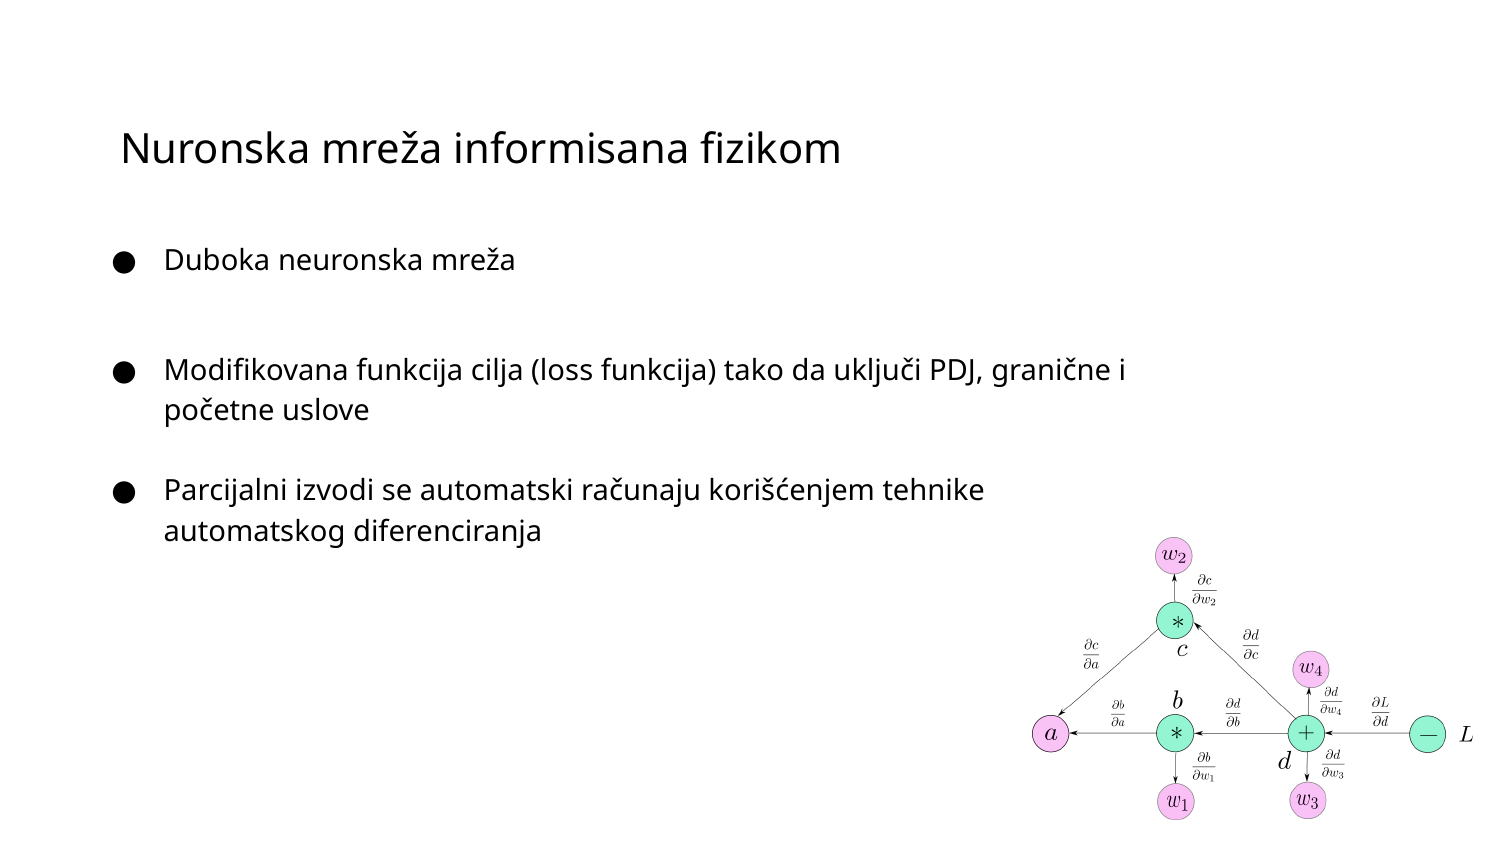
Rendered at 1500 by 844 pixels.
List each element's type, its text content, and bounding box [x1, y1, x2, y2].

text_box Duboka neuronska mreža Modifikovana funkcija cilja (loss funkcija) tako da uključi PDJ, granične i početne uslove Parcijalni izvodi se automatski računaju korišćenjem tehnike automatskog diferenciranja [73, 226, 1173, 558]
picture [1032, 536, 1473, 820]
text_box Nuronska mreža informisana fizikom [105, 107, 1222, 188]
